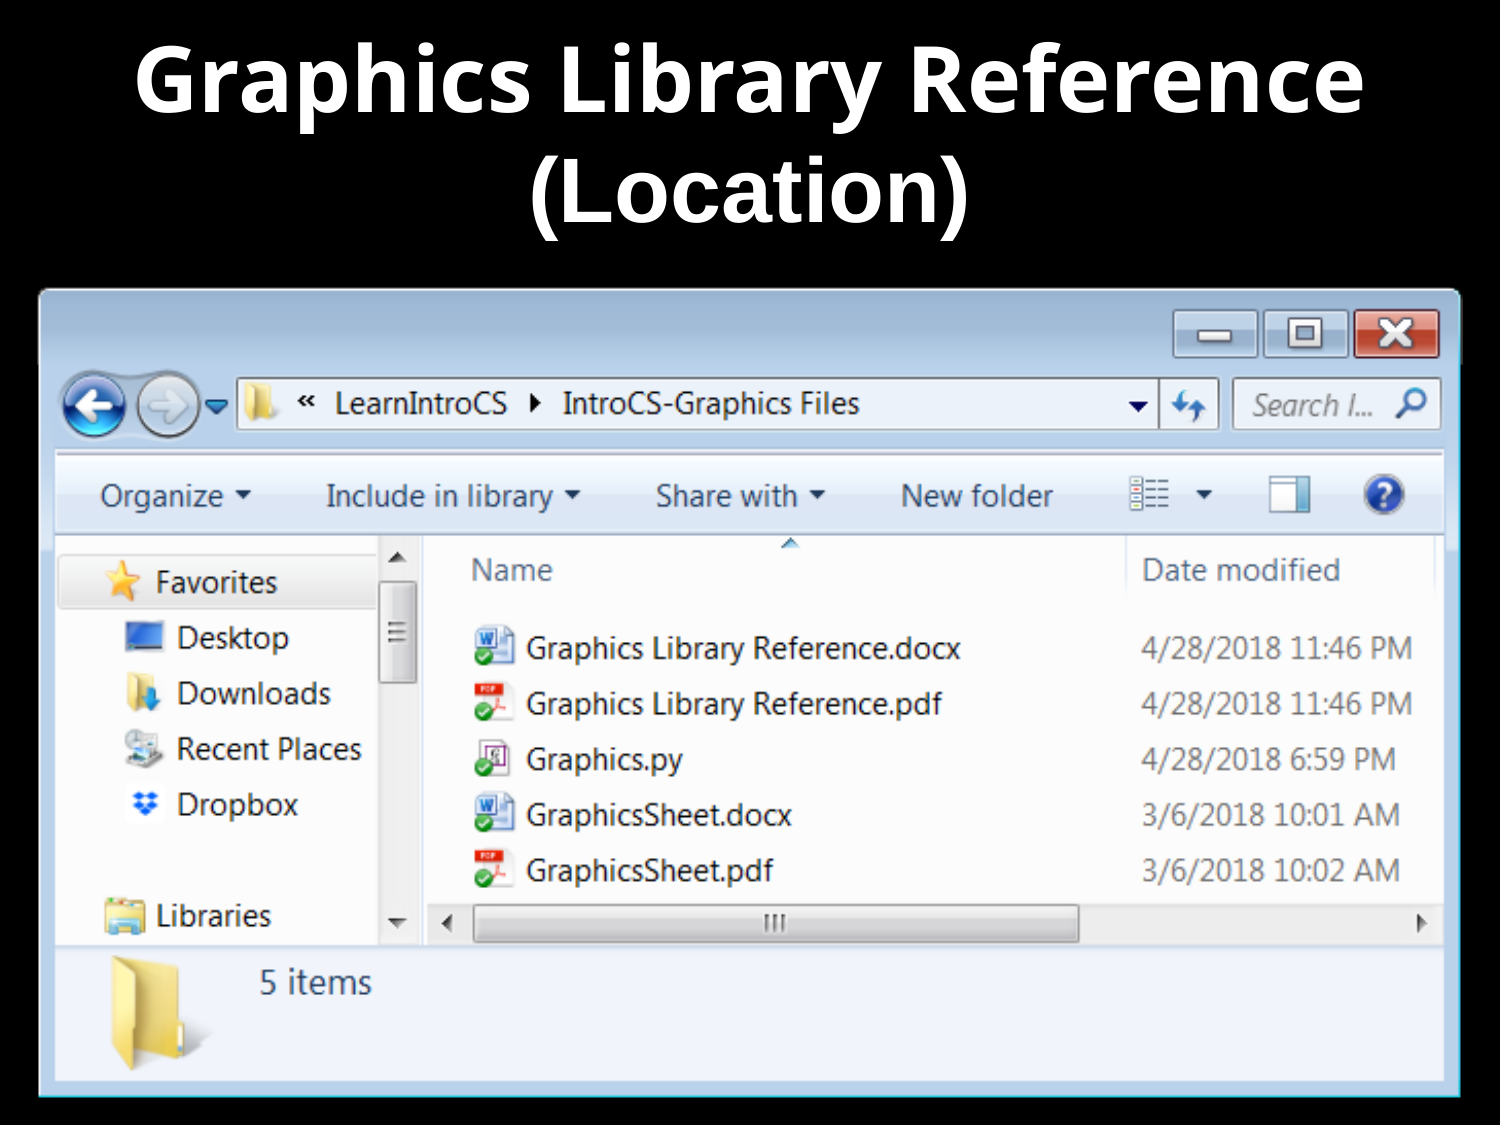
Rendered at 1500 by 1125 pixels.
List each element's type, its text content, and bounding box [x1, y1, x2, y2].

title Graphics Library Reference (Location) [0, 0, 1500, 263]
picture [37, 287, 1463, 1100]
